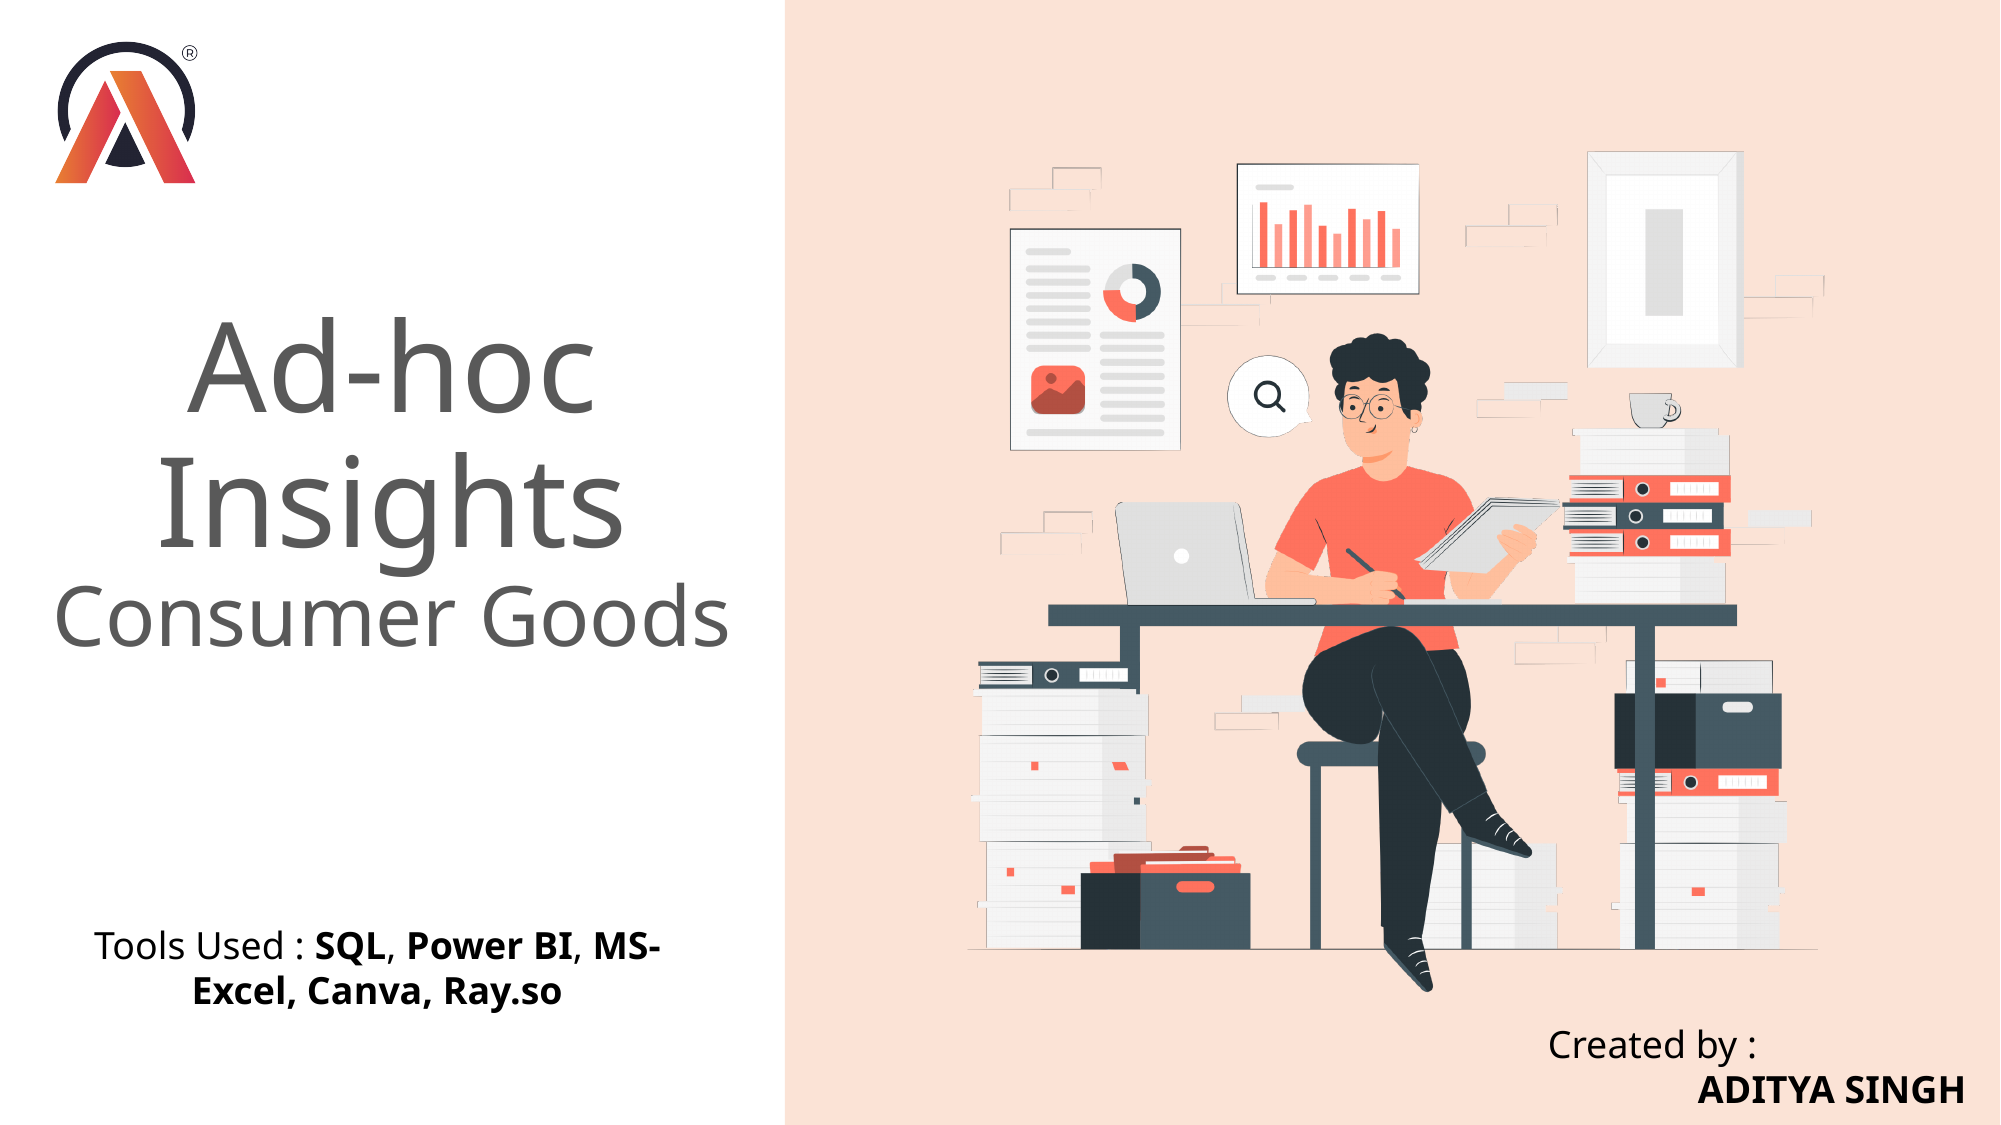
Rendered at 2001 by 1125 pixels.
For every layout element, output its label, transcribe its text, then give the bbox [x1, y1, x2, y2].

picture [52, 38, 203, 185]
text_box [0, 0, 783, 340]
text_box [0, 673, 783, 1125]
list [940, 111, 1844, 1014]
text_box Tools Used : SQL, Power BI, MS-Excel, Canva, Ray.so [29, 914, 726, 1020]
text_box [783, 0, 2000, 1125]
title Ad-hoc Insights Consumer Goods [0, 340, 783, 673]
text_box Created by : ADITYA SINGH [1533, 1013, 2000, 1119]
